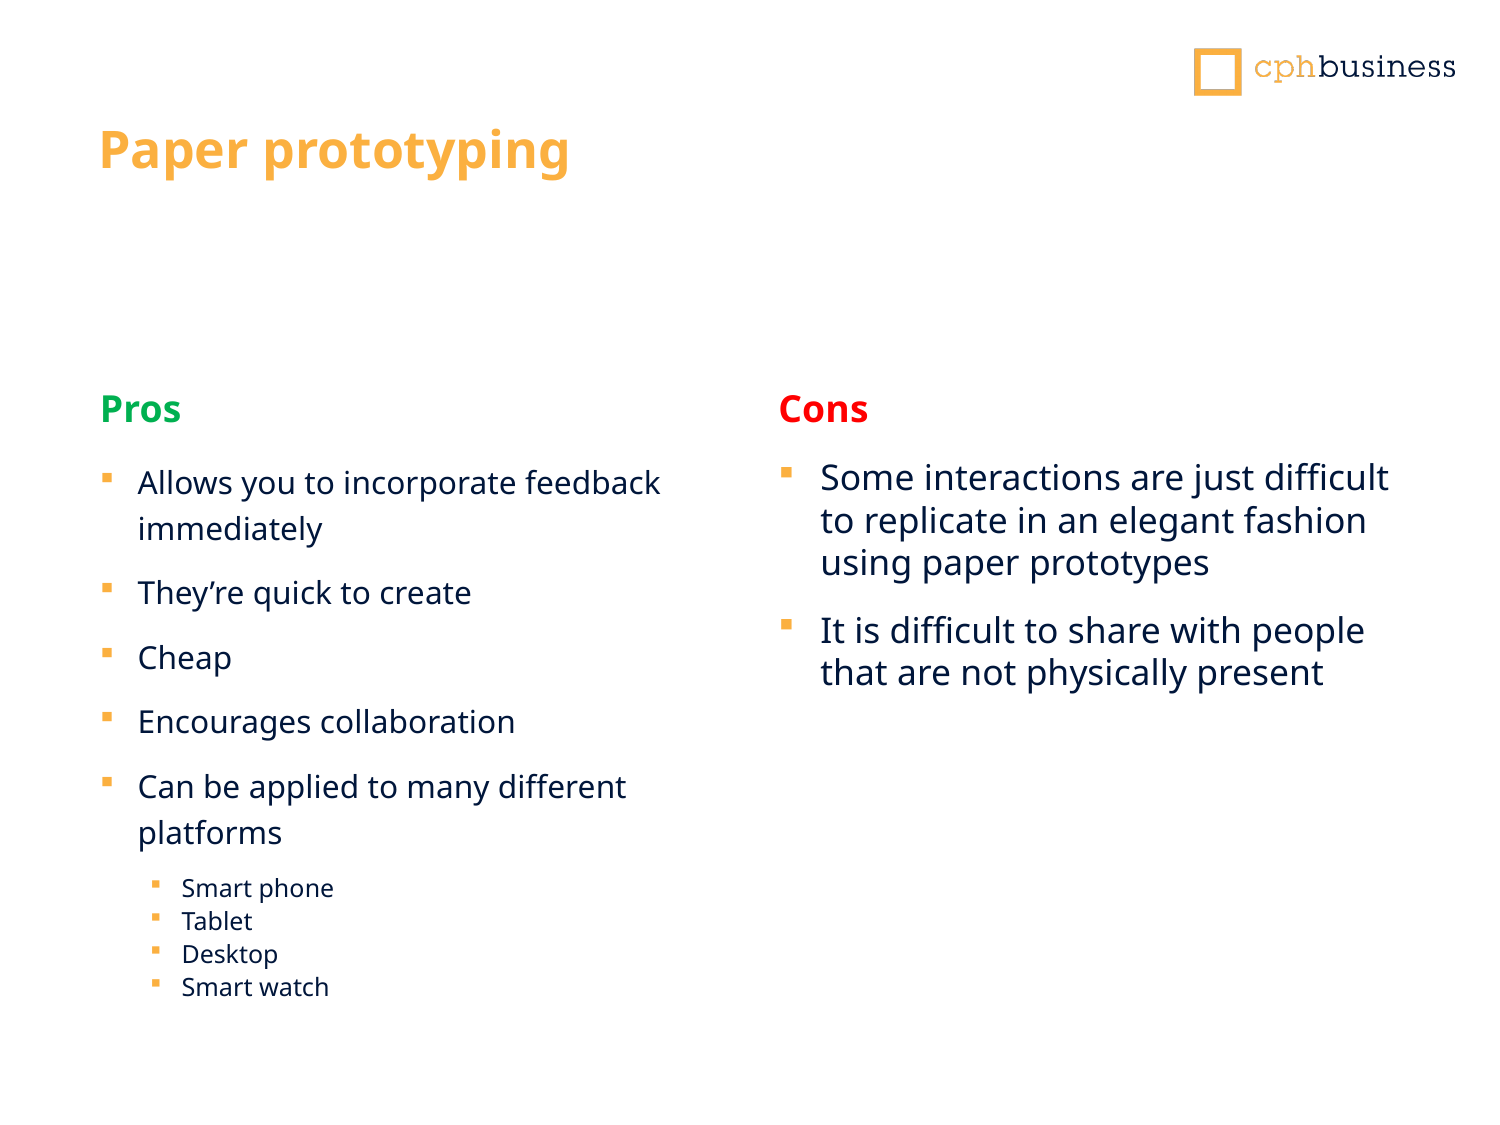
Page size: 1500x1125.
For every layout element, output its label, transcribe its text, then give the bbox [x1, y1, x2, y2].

list Cons [761, 332, 1411, 438]
picture [1147, 1, 1500, 143]
list Some interactions are just difficult to replicate in an elegant fashion using paper prototypes It is difficult to share with people that are not physically present [761, 447, 1411, 1015]
list Paper prototyping [83, 109, 1411, 298]
list Pros [83, 332, 738, 438]
list Allows you to incorporate feedback immediately They’re quick to create Cheap Encourages collaboration Can be applied to many different platforms Smart phone Tablet Desktop Smart watch [83, 447, 738, 1015]
